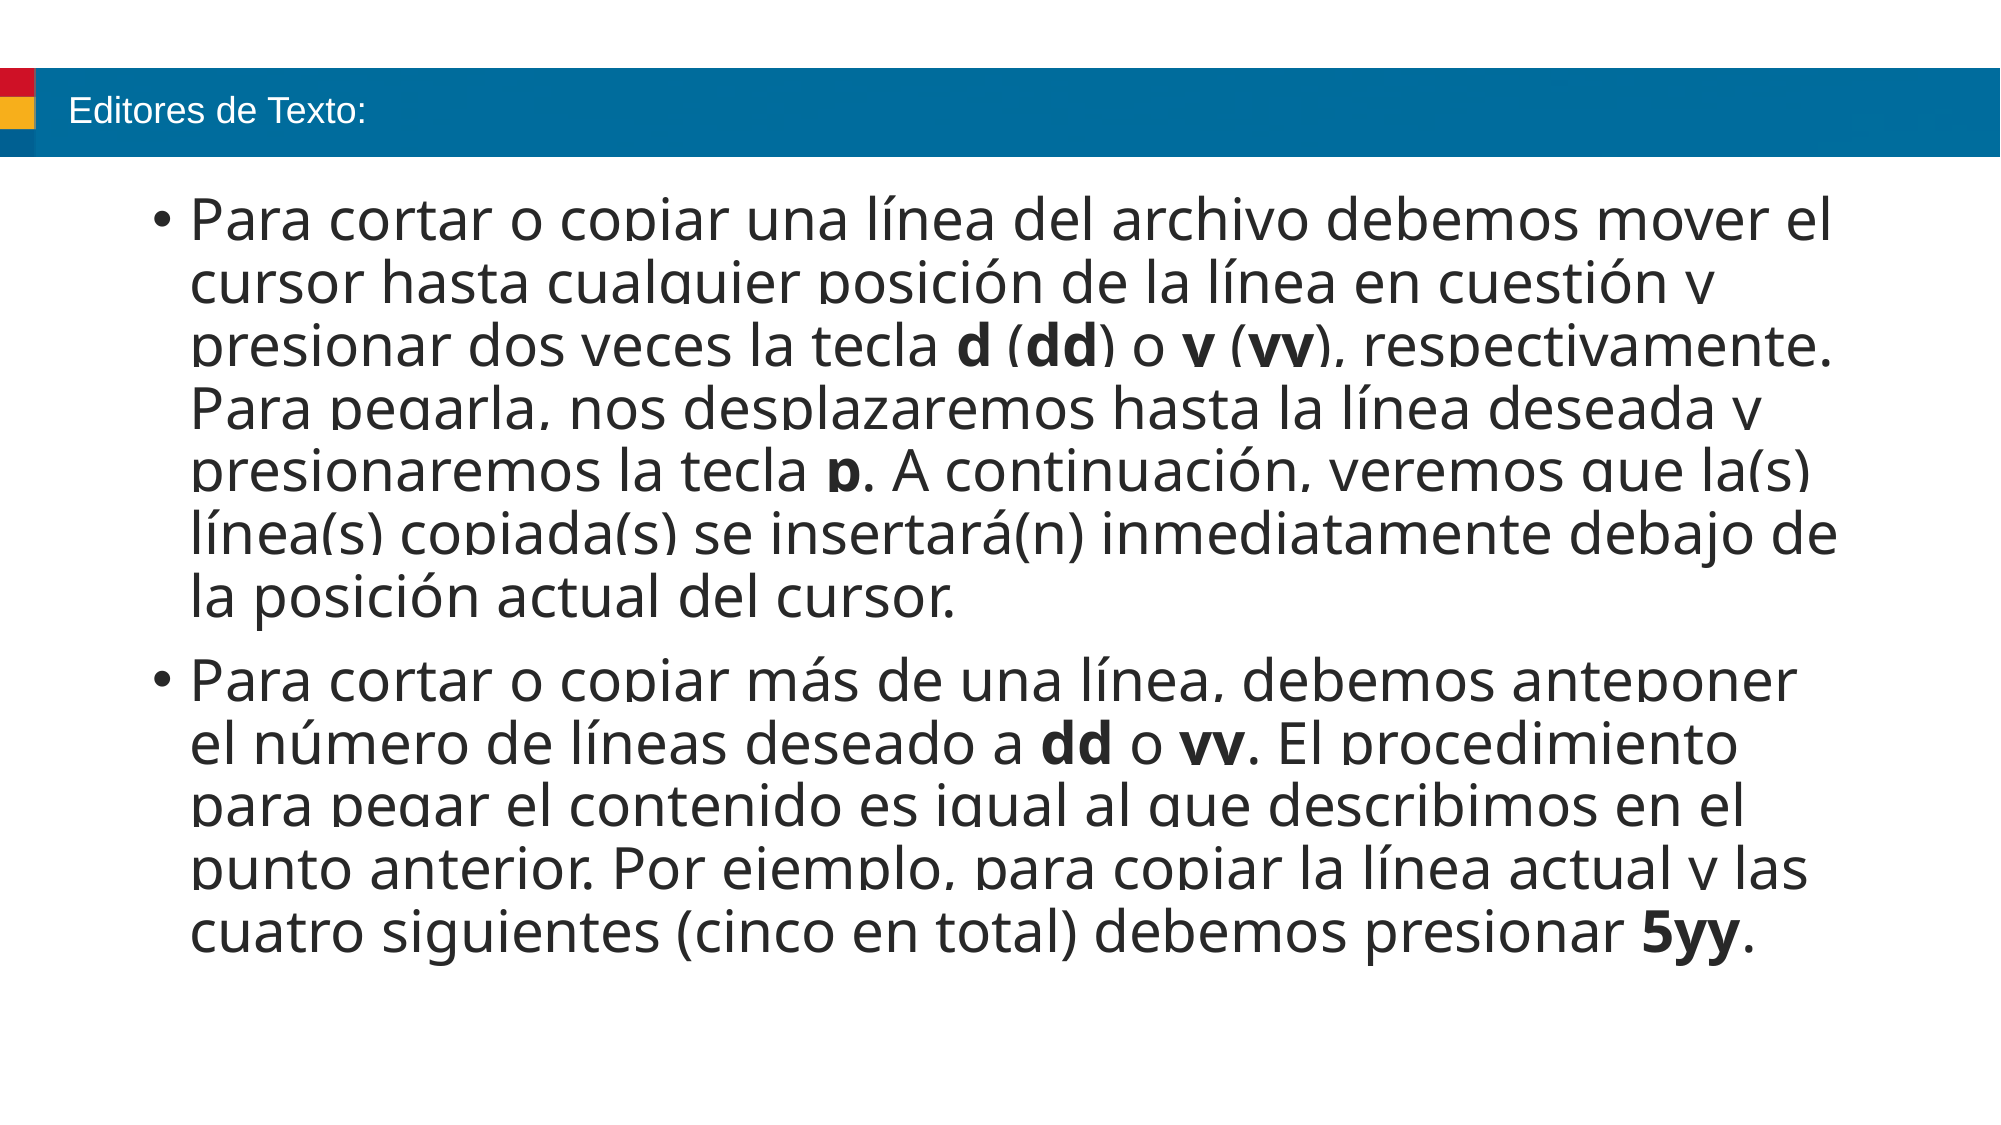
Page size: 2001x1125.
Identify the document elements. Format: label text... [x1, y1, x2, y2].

list Para cortar o copiar una línea del archivo debemos mover el cursor hasta cualquier posición de la línea en cuestión y presionar dos veces la tecla d (dd) o y (yy), respectivamente. Para pegarla, nos desplazaremos hasta la línea deseada y presionaremos la tecla p. A continuación, veremos que la(s) línea(s) copiada(s) se insertará(n) inmediatamente debajo de la posición actual del cursor. Para cortar o copiar más de una línea, debemos anteponer el número de líneas deseado a dd o yy. El procedimiento para pegar el contenido es igual al que describimos en el punto anterior. Por ejemplo, para copiar la línea actual y las cuatro siguientes (cinco en total) debemos presionar 5yy. [137, 182, 1863, 1014]
title Editores de Texto: [53, 78, 1596, 145]
picture [0, 68, 35, 129]
